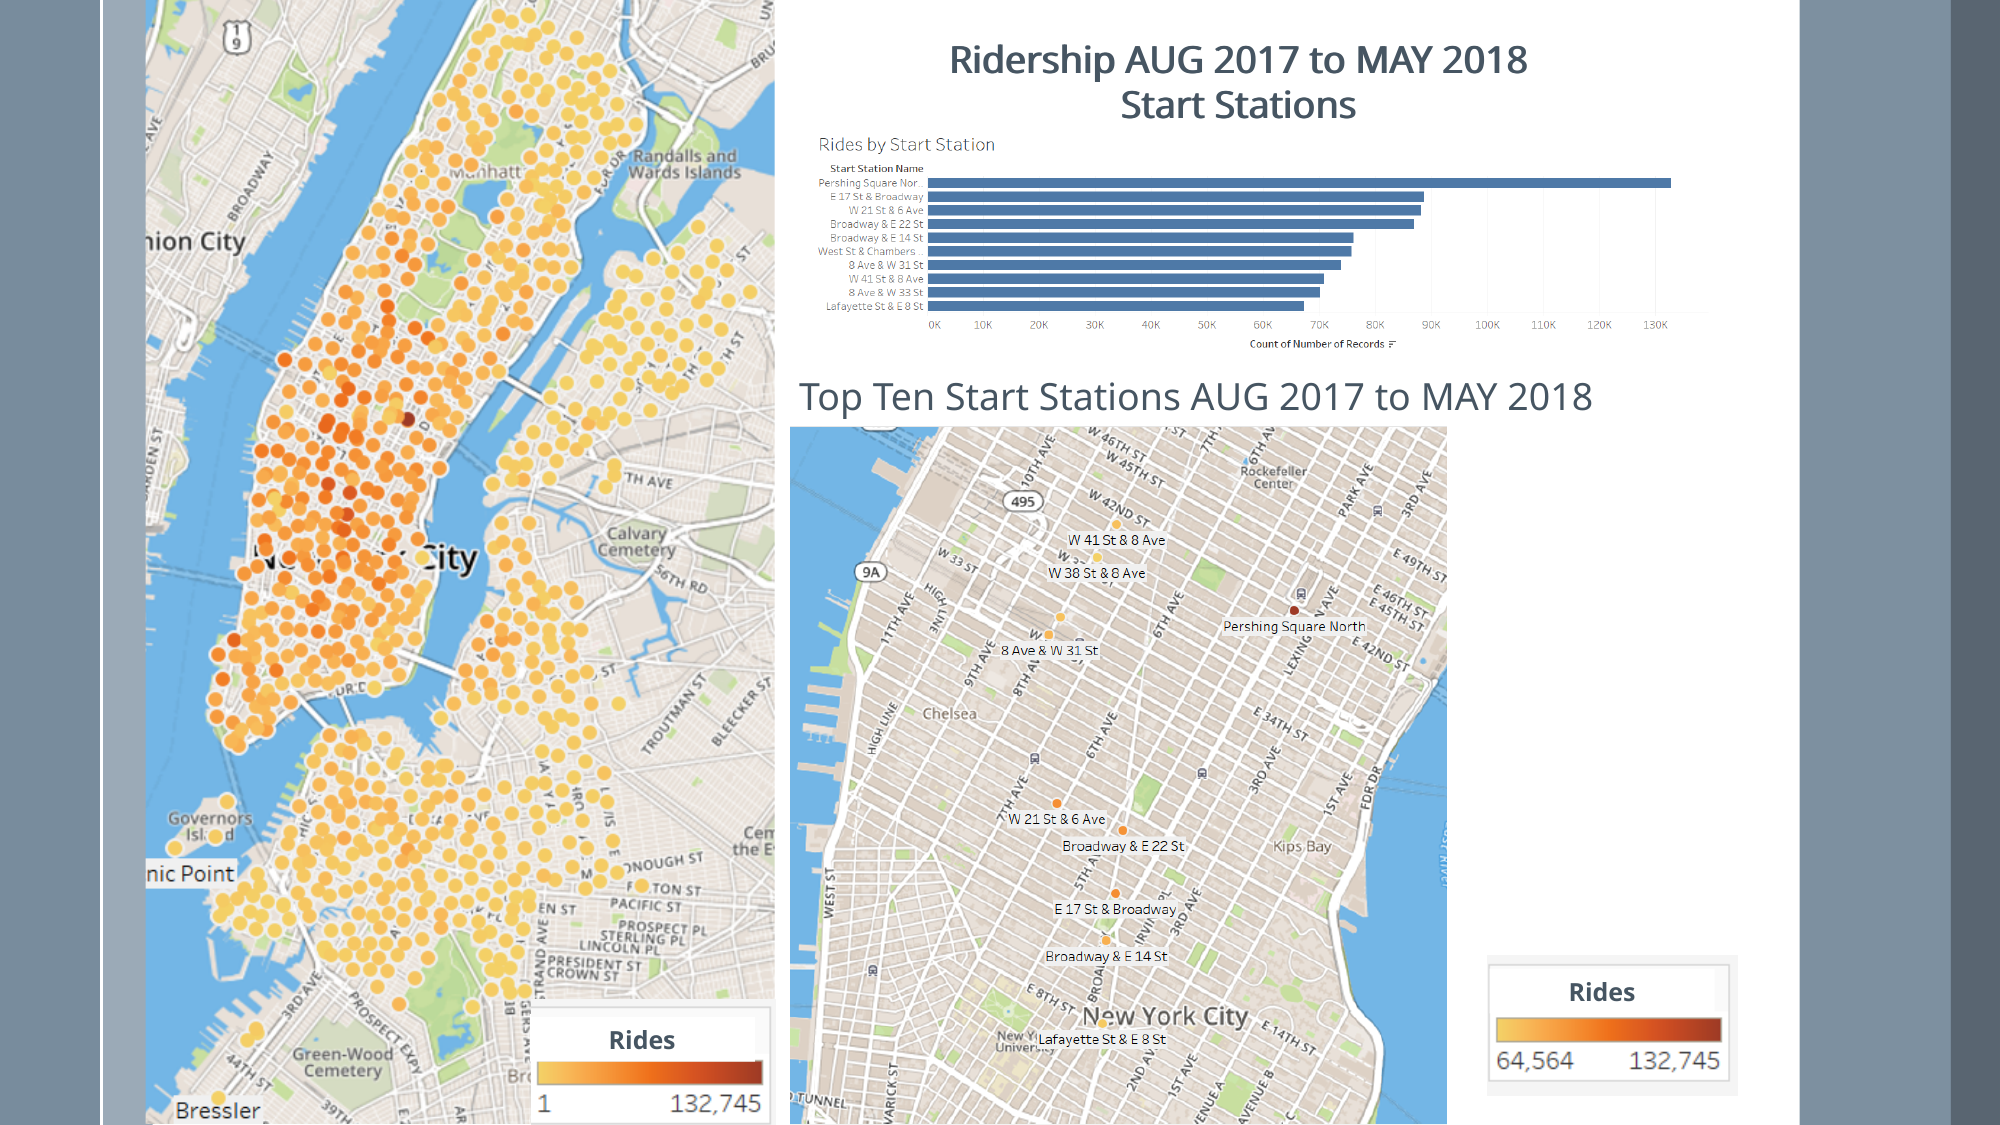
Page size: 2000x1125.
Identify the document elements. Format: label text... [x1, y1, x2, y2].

picture [1487, 955, 1738, 1096]
text_box Ridership AUG 2017 to MAY 2018 Start Stations [935, 28, 1545, 124]
picture [790, 424, 1447, 1125]
picture [145, 0, 776, 1124]
picture [812, 124, 1713, 353]
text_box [529, 1002, 776, 1125]
text_box Top Ten Start Stations AUG 2017 to MAY 2018 [784, 365, 1609, 425]
